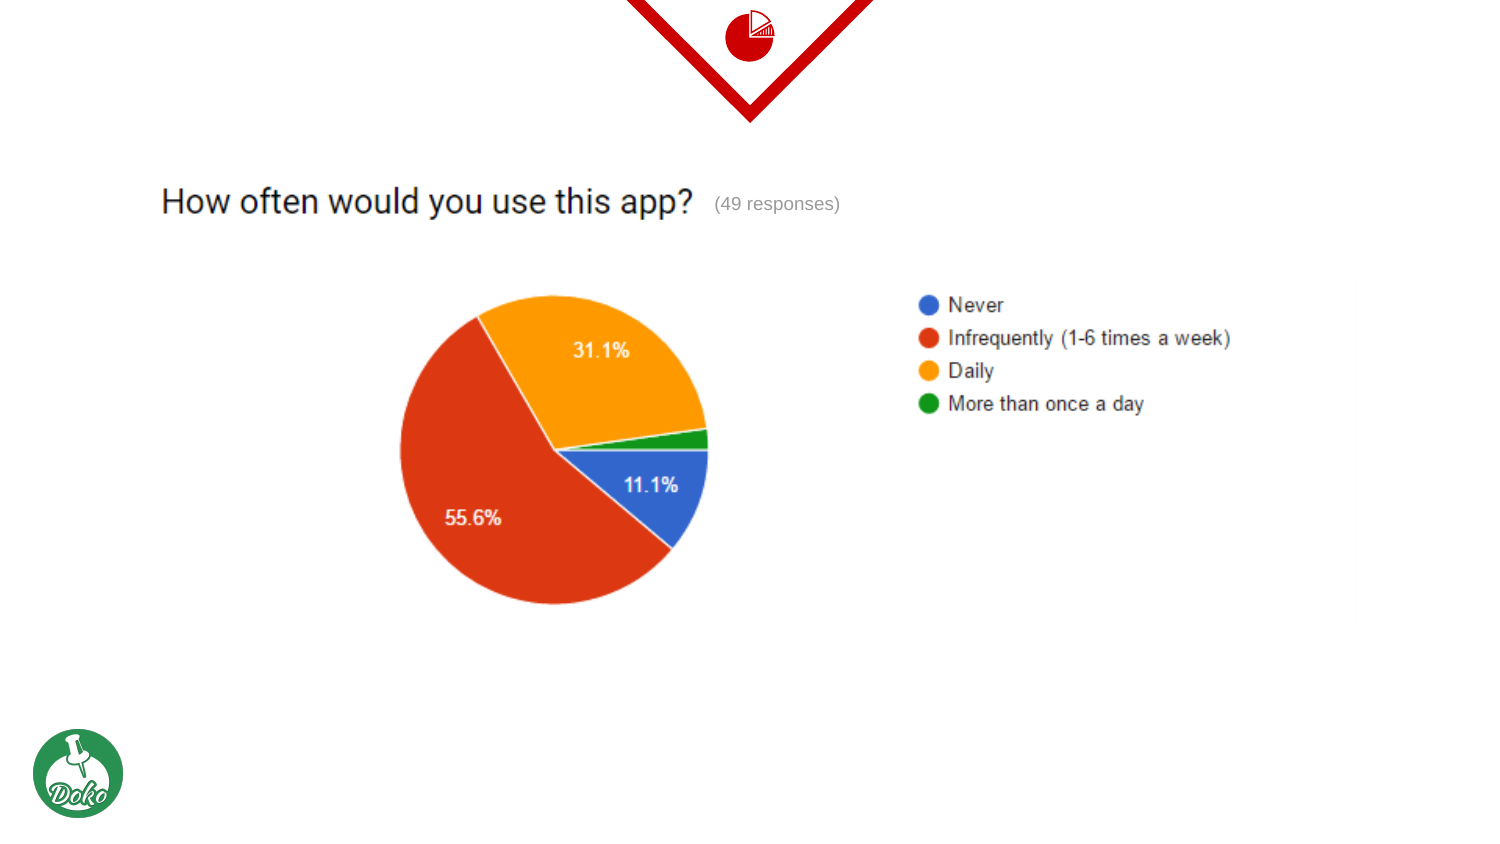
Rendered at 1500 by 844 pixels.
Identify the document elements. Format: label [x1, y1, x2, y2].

picture [116, 159, 1383, 685]
text_box [725, 9, 775, 62]
picture [33, 729, 123, 819]
